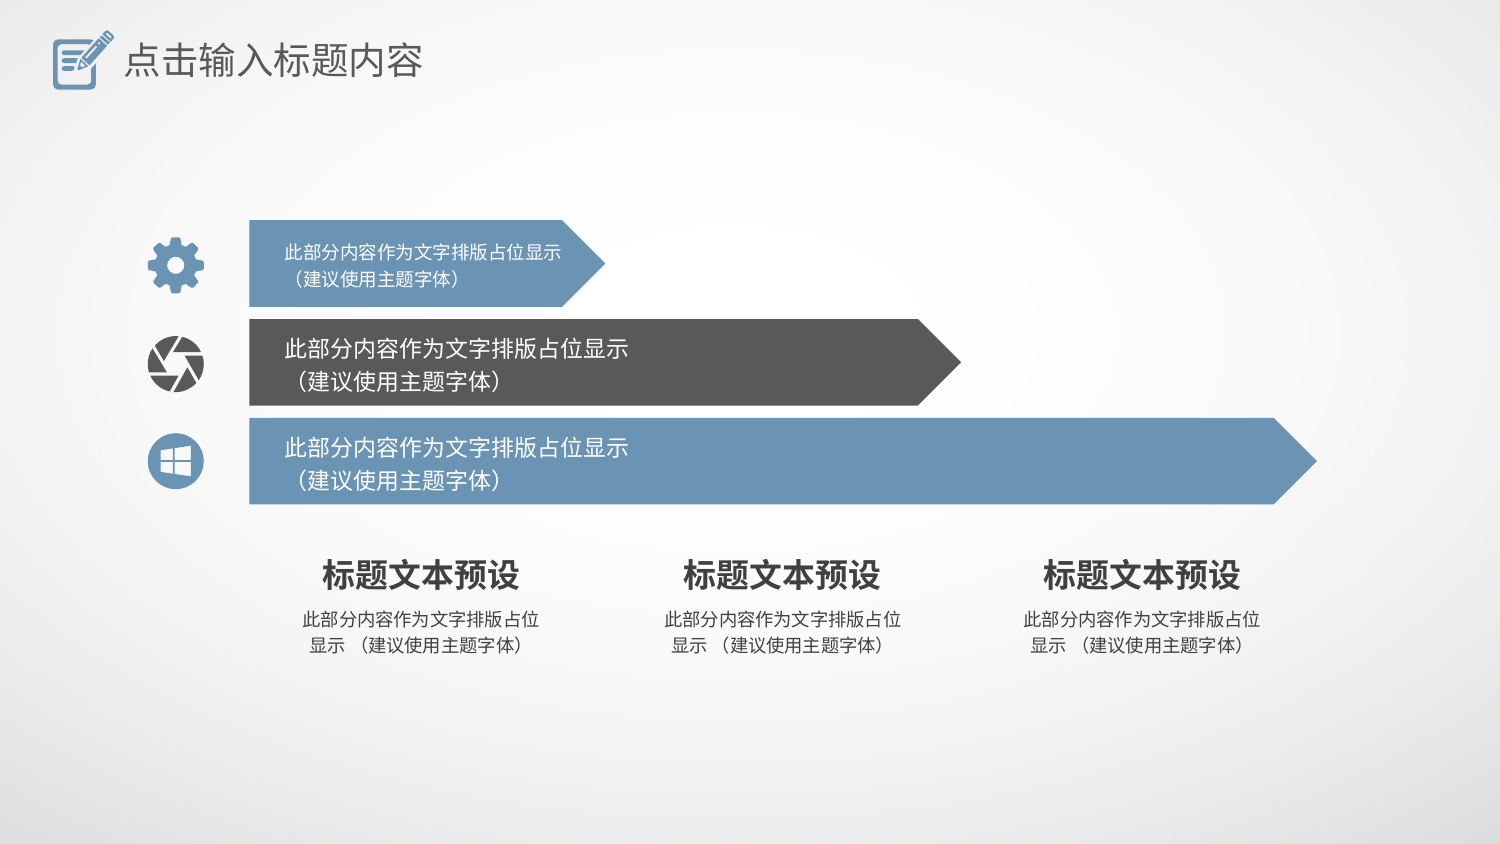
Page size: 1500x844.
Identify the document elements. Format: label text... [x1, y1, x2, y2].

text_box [147, 318, 962, 406]
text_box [147, 417, 1318, 505]
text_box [1020, 554, 1265, 666]
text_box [299, 554, 544, 666]
text_box 点击输入标题内容 [123, 28, 474, 91]
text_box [661, 554, 905, 666]
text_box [147, 219, 606, 307]
picture [0, 0, 1500, 844]
